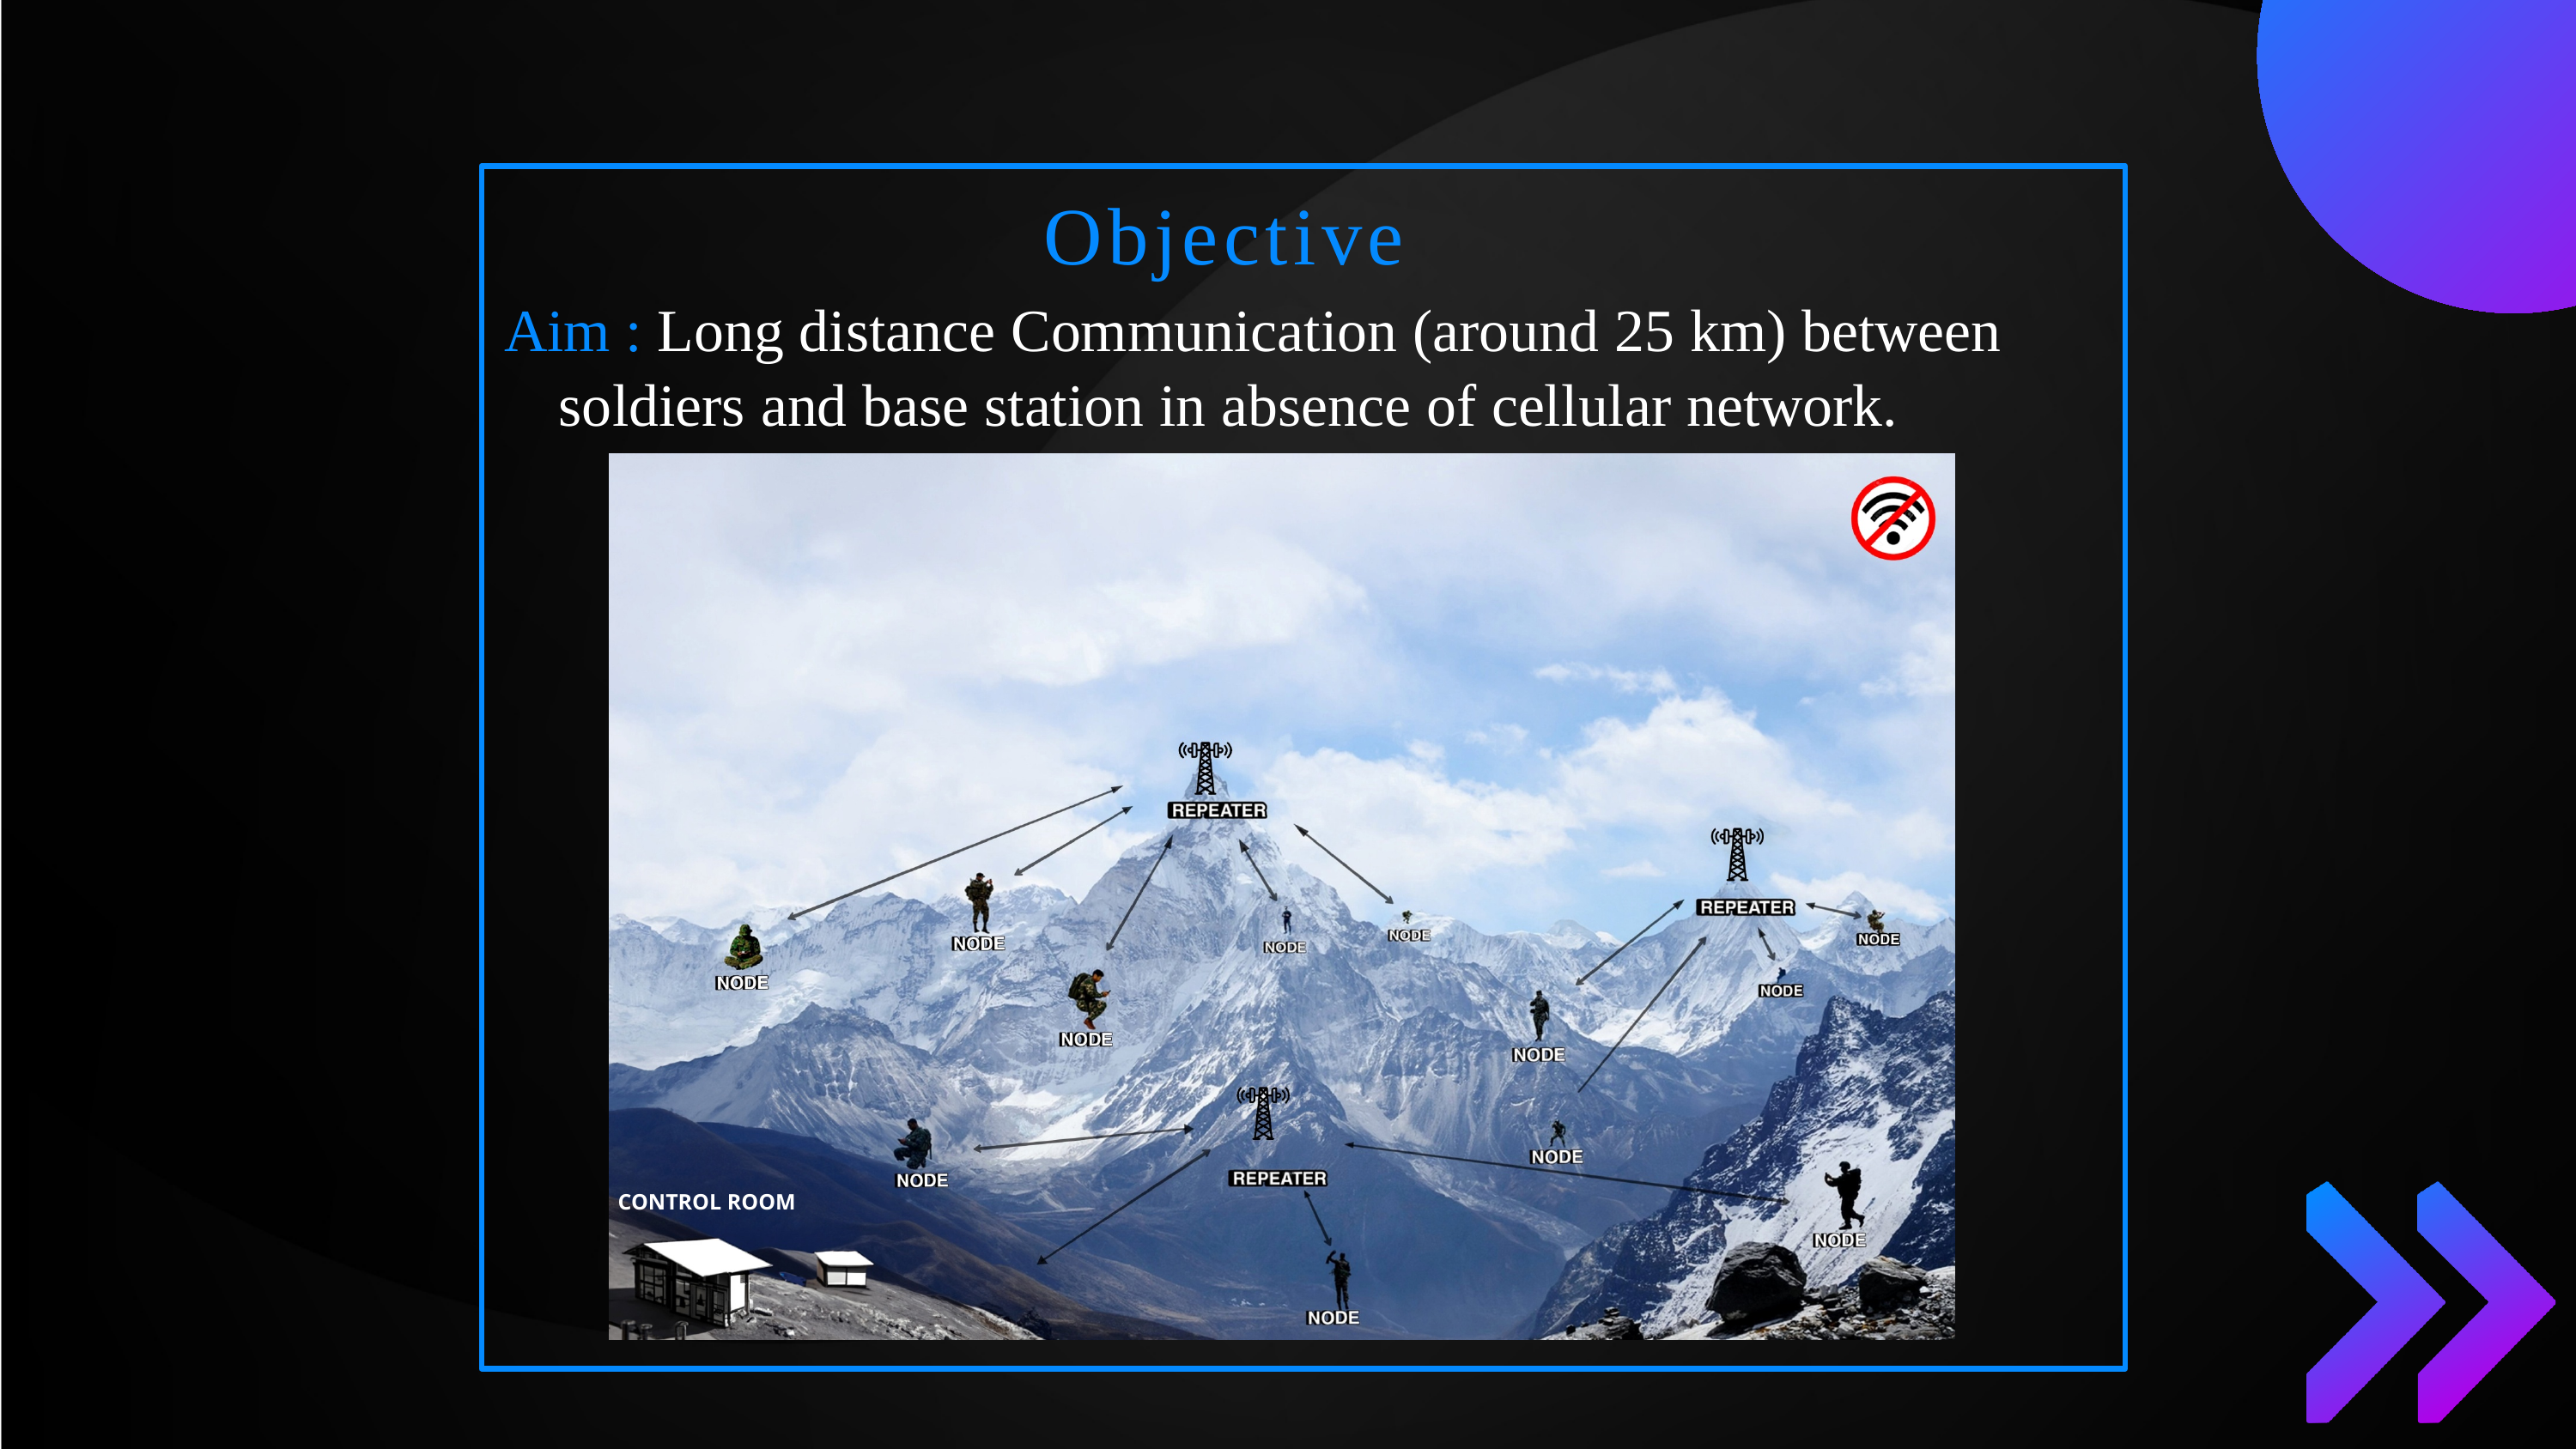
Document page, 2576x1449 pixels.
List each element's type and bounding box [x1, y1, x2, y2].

picture [0, 0, 2576, 1449]
text_box [2256, 0, 2576, 314]
text_box [481, 166, 2126, 1369]
